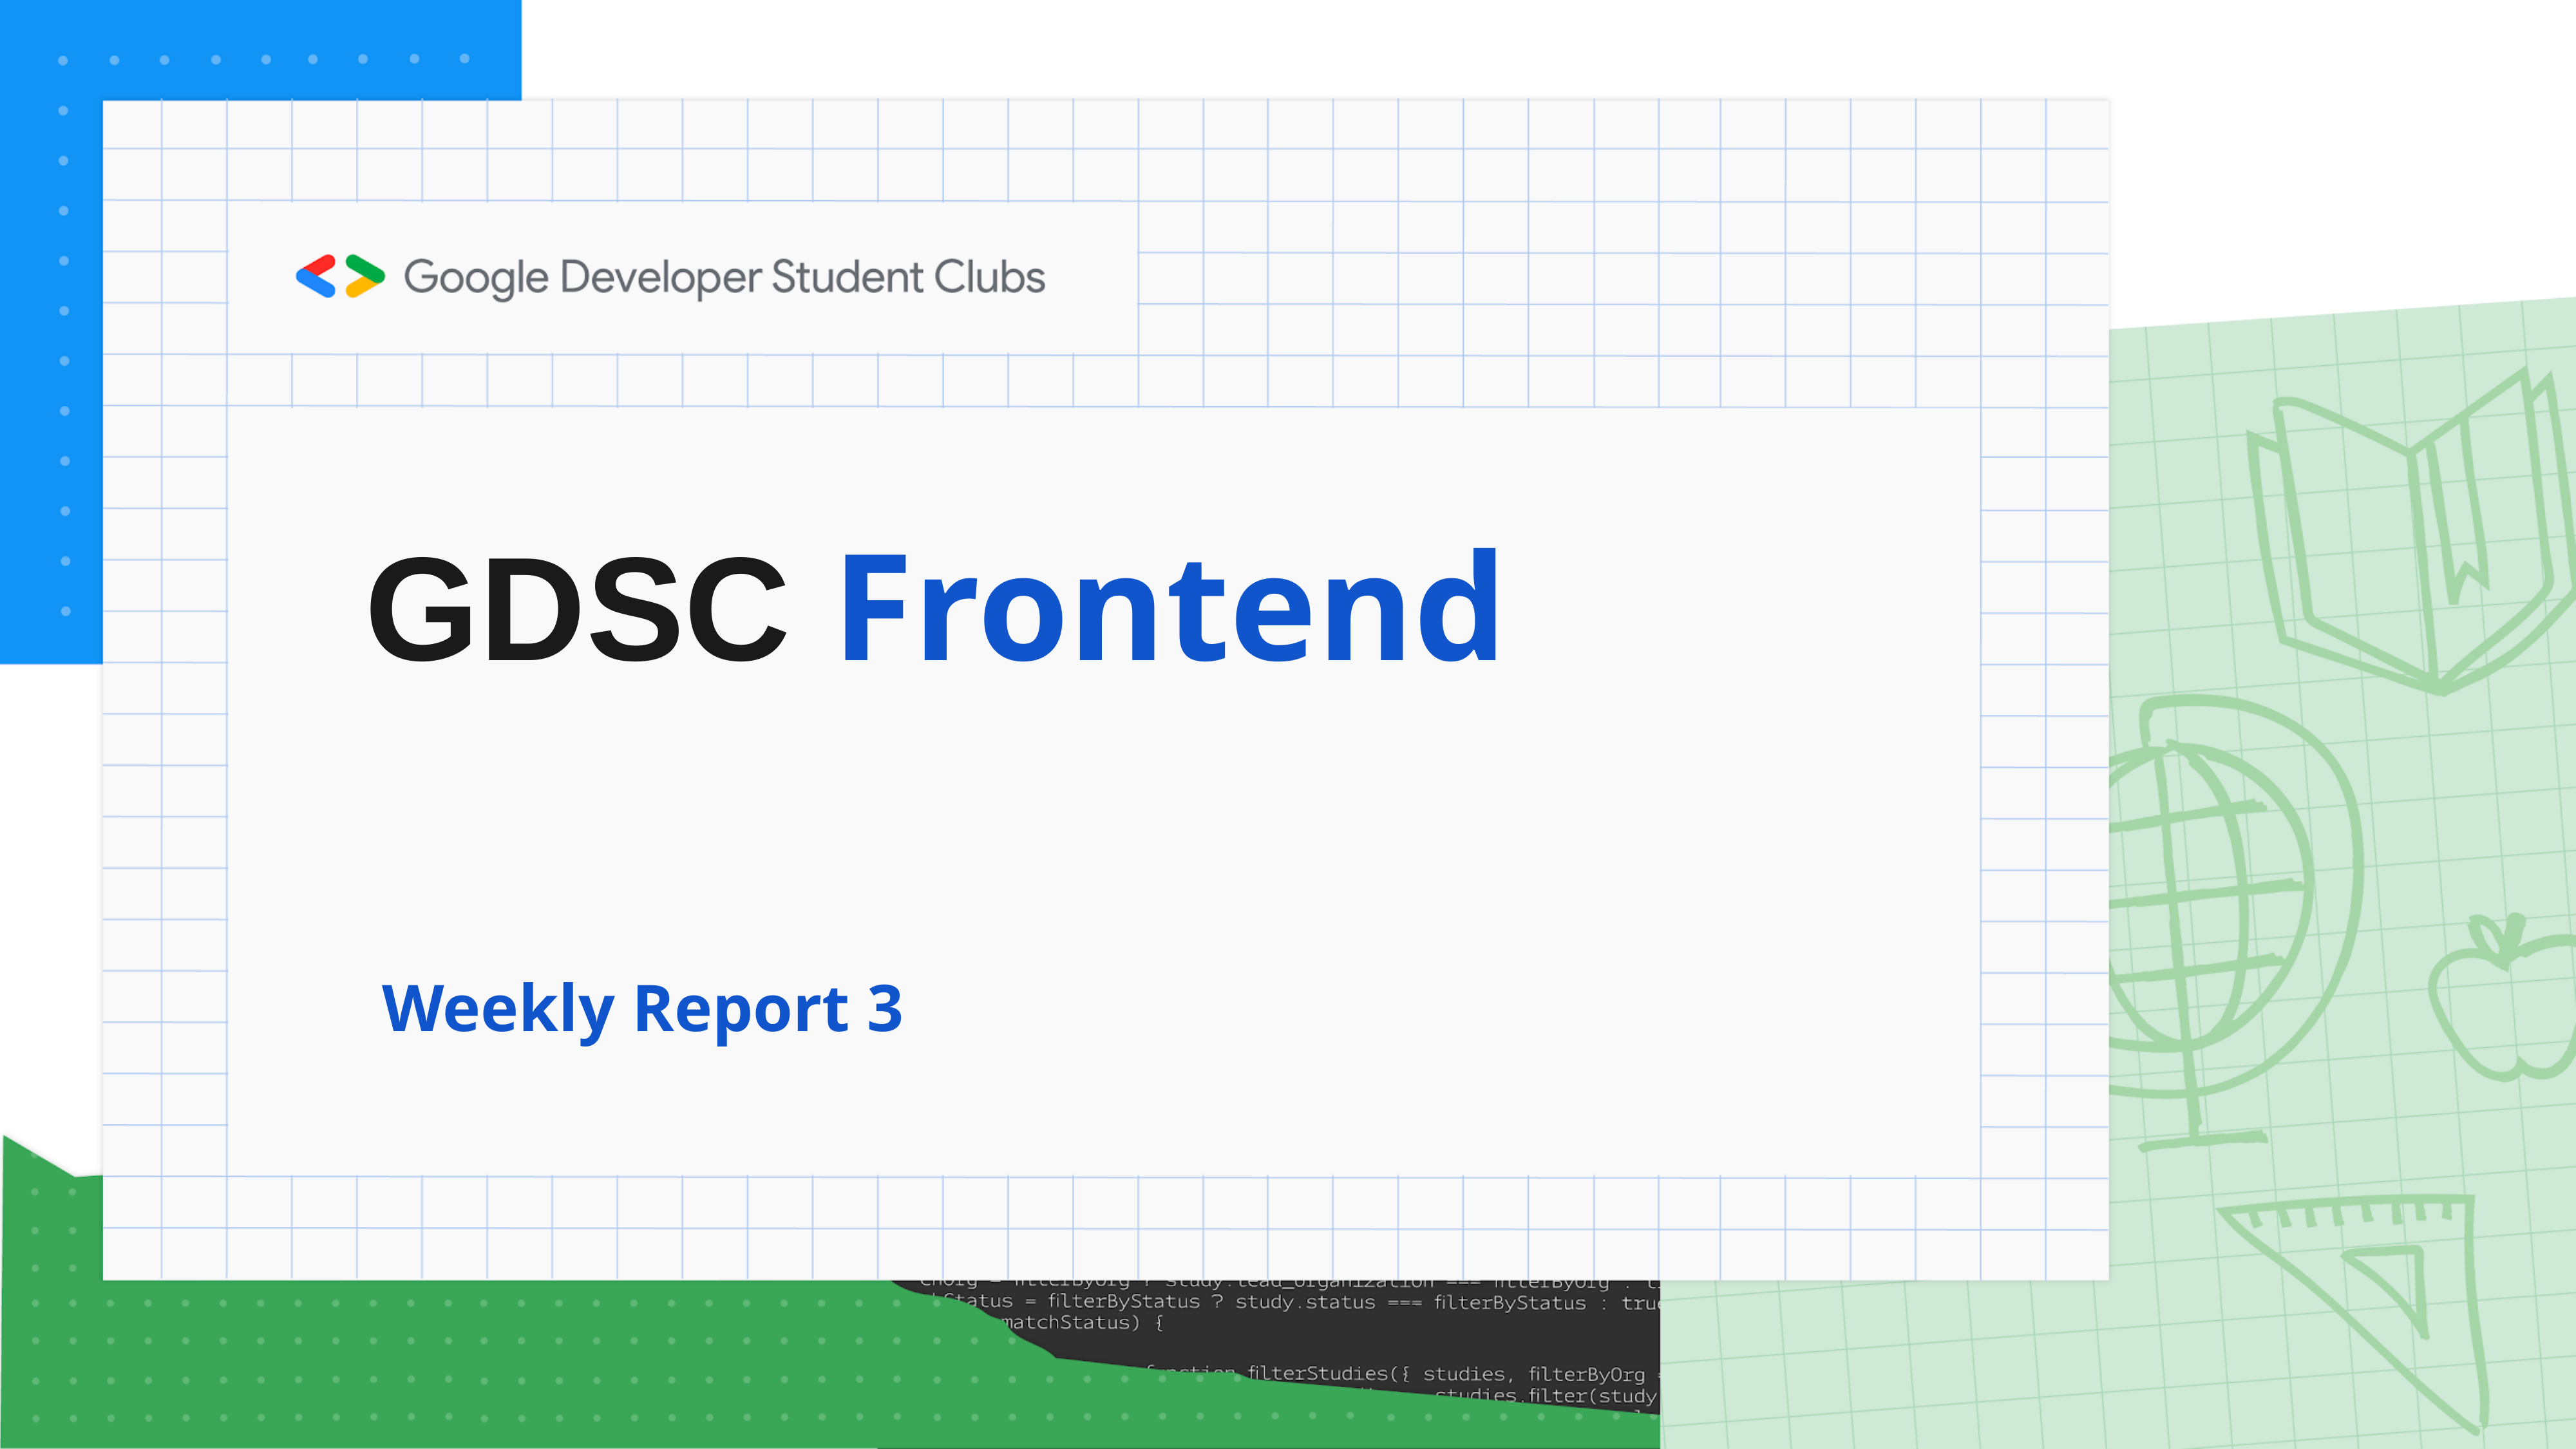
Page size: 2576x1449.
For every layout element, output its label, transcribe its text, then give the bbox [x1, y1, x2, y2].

title GDSC Frontend [339, 487, 1863, 781]
picture [0, 0, 2576, 1449]
subtitle Weekly Report 3 [372, 957, 1361, 1449]
